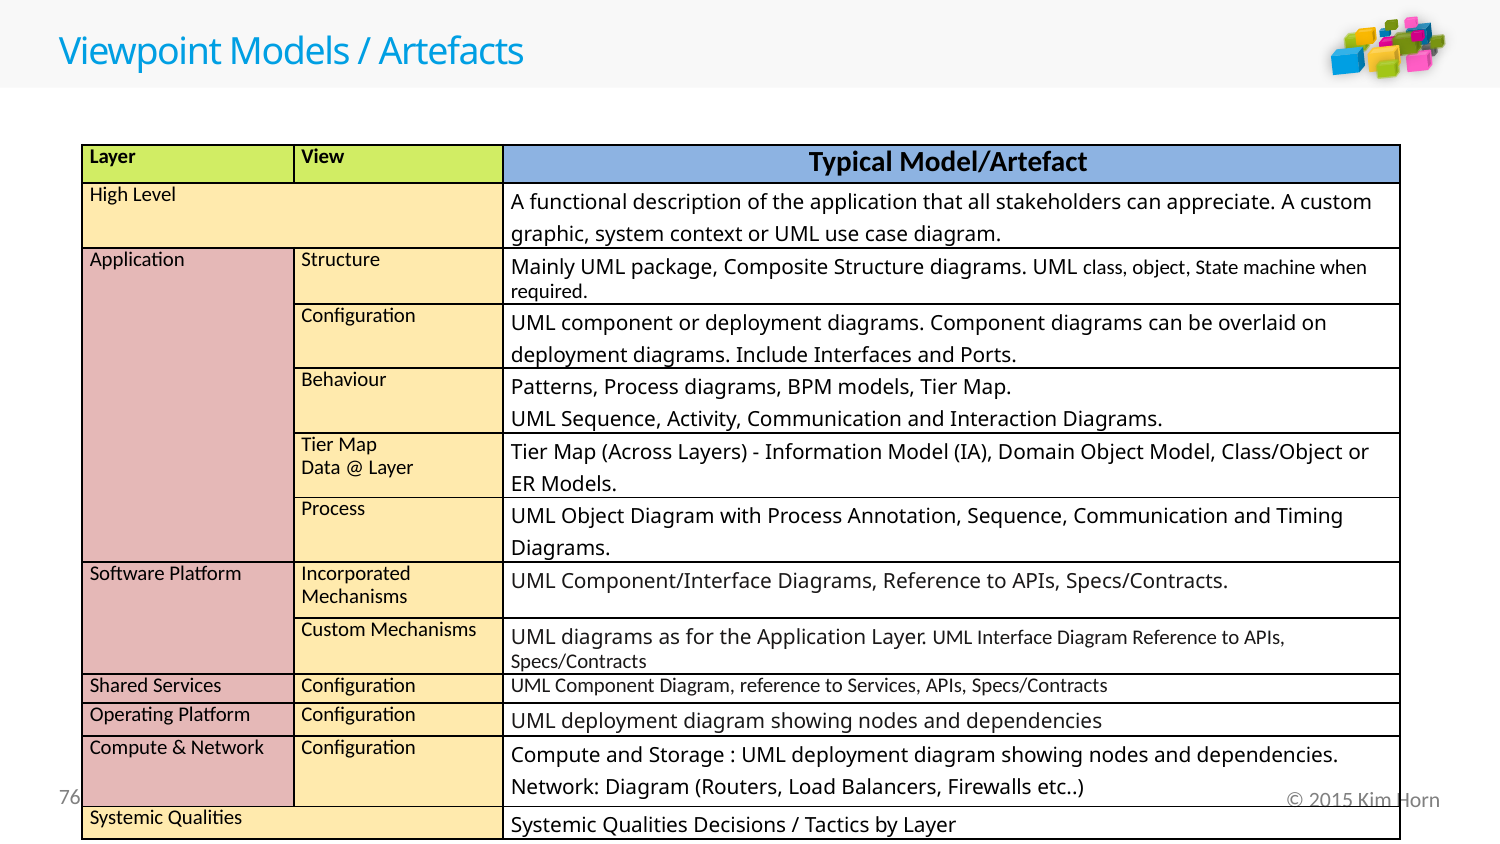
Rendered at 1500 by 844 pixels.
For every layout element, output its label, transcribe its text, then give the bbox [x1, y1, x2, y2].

table_cell Configuration [295, 305, 502, 367]
table_cell UML component or deployment diagrams. Component diagrams can be overlaid on deployment diagrams. Include Interfaces and Ports. [504, 305, 1399, 367]
table_cell Custom Mechanisms [295, 619, 502, 673]
table_cell UML Object Diagram with Process Annotation, Sequence, Communication and Timing Diagrams. [504, 498, 1399, 561]
table_cell Compute and Storage : UML deployment diagram showing nodes and dependencies. Network: Diagram (Routers, Load Balancers, Firewalls etc..) [504, 737, 1399, 806]
table_cell Compute & Network [83, 737, 293, 806]
table_cell Configuration [295, 704, 502, 735]
table_cell Process [295, 498, 502, 561]
table_header View [295, 146, 502, 182]
table_cell UML diagrams as for the Application Layer. UML Interface Diagram Reference to APIs, Specs/Contracts [504, 619, 1399, 673]
table_cell Shared Services [83, 675, 293, 702]
table_cell Application [83, 249, 293, 561]
table_cell Configuration [295, 675, 502, 702]
table_cell UML Component/Interface Diagrams, Reference to APIs, Specs/Contracts. [504, 563, 1399, 617]
table_cell Systemic Qualities [83, 807, 502, 838]
table_cell A functional description of the application that all stakeholders can appreciate. A custom graphic, system context or UML use case diagram. [504, 184, 1399, 247]
table_cell UML Component Diagram, reference to Services, APIs, Specs/Contracts [504, 675, 1399, 702]
table_cell High Level [83, 184, 502, 247]
table_header Layer [83, 146, 293, 182]
table_cell Behaviour [295, 369, 502, 432]
table_cell Systemic Qualities Decisions / Tactics by Layer [504, 807, 1399, 838]
table_cell UML deployment diagram showing nodes and dependencies [504, 704, 1399, 735]
table_cell Operating Platform [83, 704, 293, 735]
title Viewpoint Models / Artefacts [58, 31, 1267, 73]
table_cell Mainly UML package, Composite Structure diagrams. UML class, object, State machine when required. [504, 249, 1399, 303]
table_cell Tier Map (Across Layers) - Information Model (IA), Domain Object Model, Class/Object or ER Models. [504, 434, 1399, 497]
table_cell Incorporated Mechanisms [295, 563, 502, 617]
table_header Typical Model/Artefact [504, 146, 1399, 182]
table_cell Tier Map Data @ Layer [295, 434, 502, 497]
table_cell Software Platform [83, 563, 293, 673]
table_cell Structure [295, 249, 502, 303]
table_cell Patterns, Process diagrams, BPM models, Tier Map. UML Sequence, Activity, Communication and Interaction Diagrams. [504, 369, 1399, 432]
table_cell Configuration [295, 737, 502, 806]
